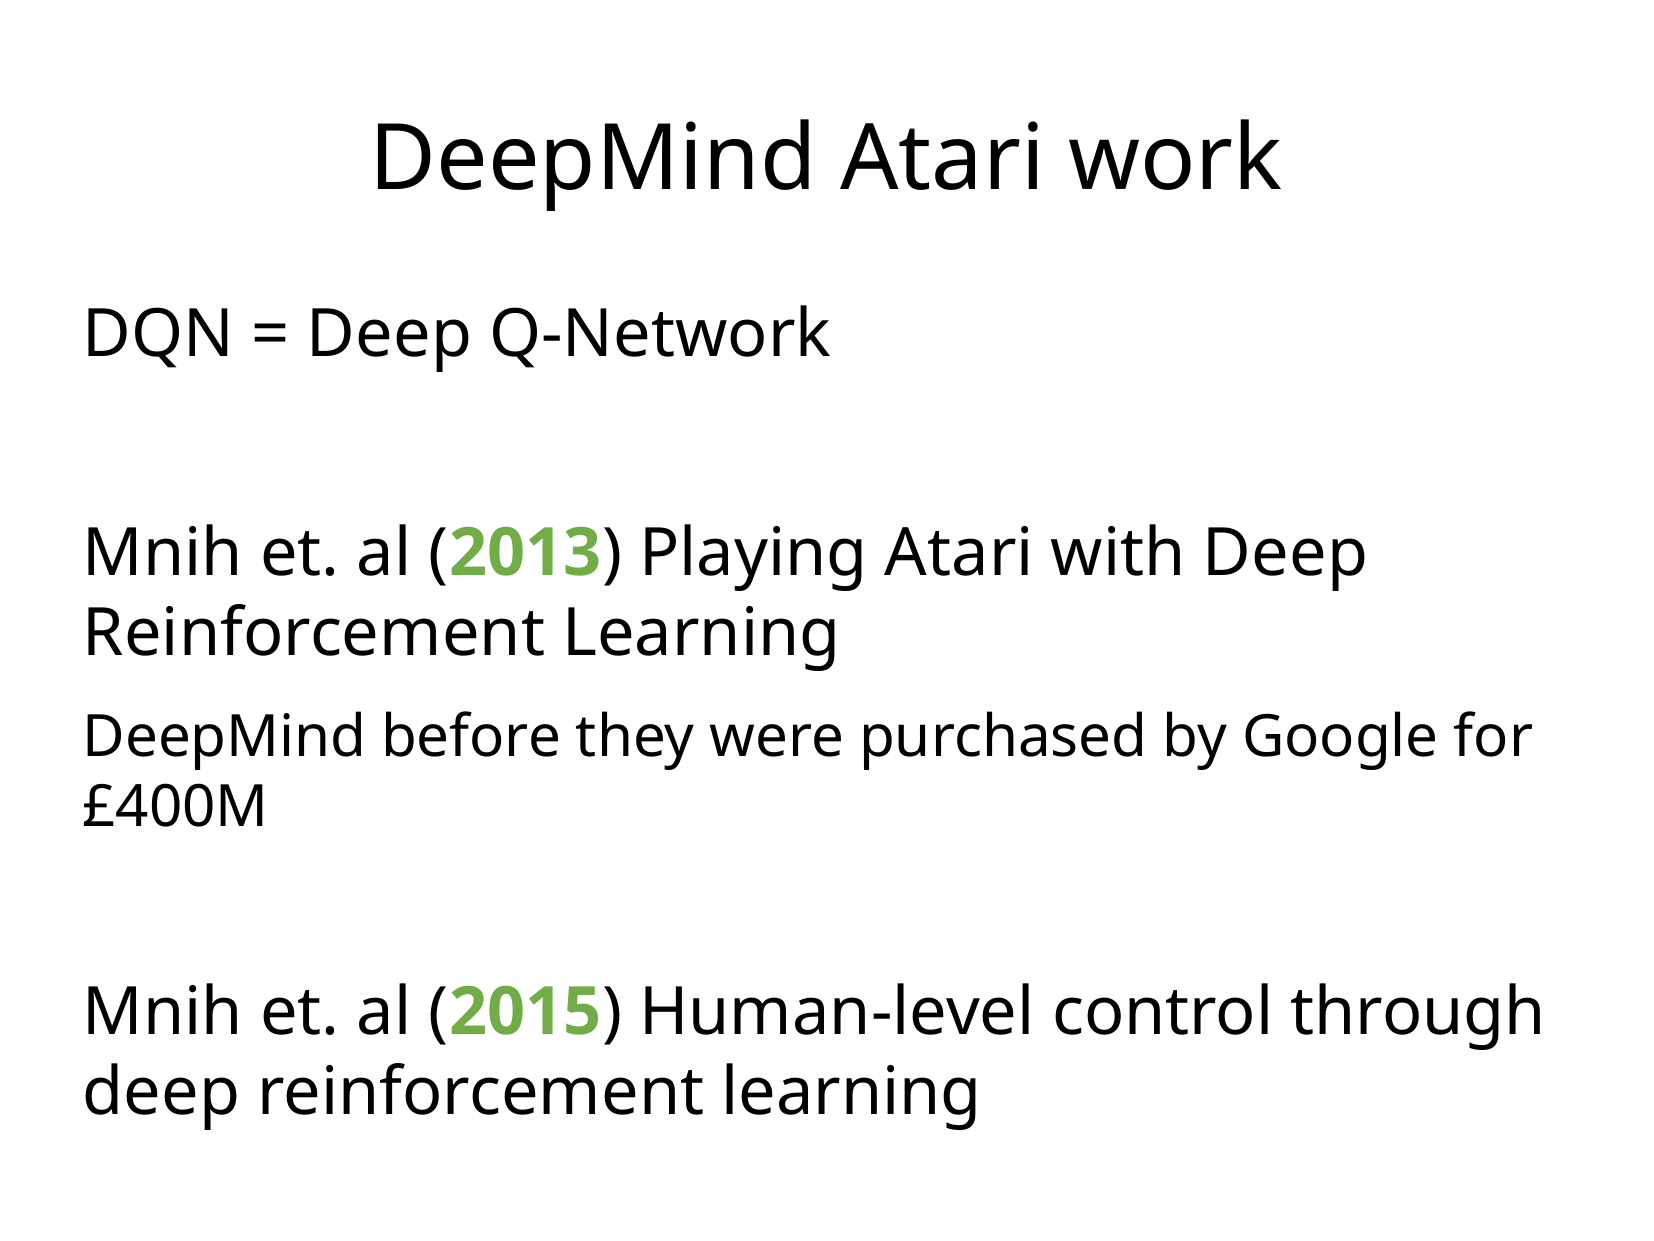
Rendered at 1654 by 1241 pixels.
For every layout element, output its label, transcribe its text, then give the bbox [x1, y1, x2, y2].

list DQN = Deep Q-Network Mnih et. al (2013) Playing Atari with Deep Reinforcement Learning DeepMind before they were purchased by Google for £400M Mnih et. al (2015) Human-level control through deep reinforcement learning [82, 290, 1571, 1010]
title DeepMind Atari work [82, 49, 1571, 257]
